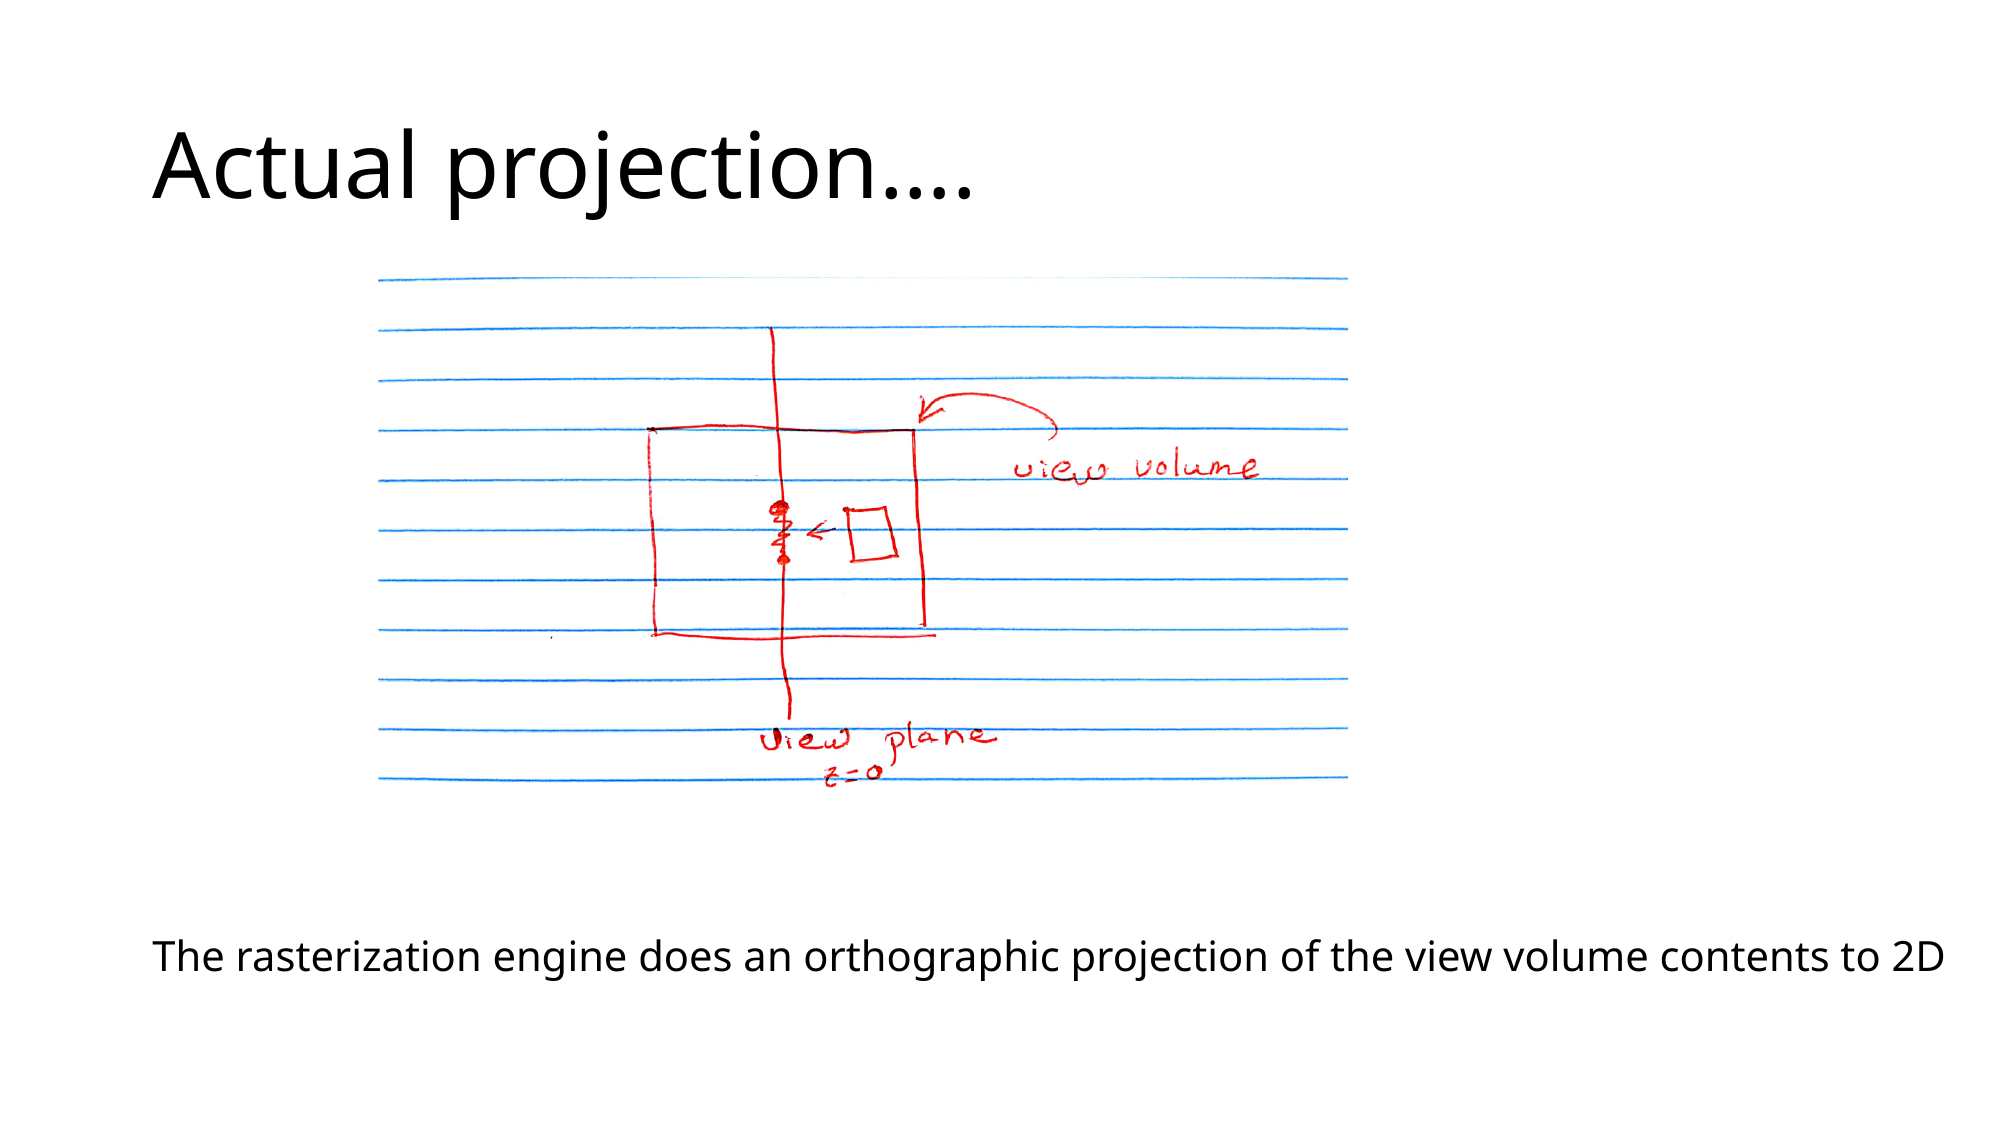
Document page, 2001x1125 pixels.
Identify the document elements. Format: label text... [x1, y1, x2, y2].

list The rasterization engine does an orthographic projection of the view volume contents to 2D [137, 927, 1978, 1014]
picture [378, 277, 1349, 831]
title Actual projection…. [137, 59, 1863, 278]
